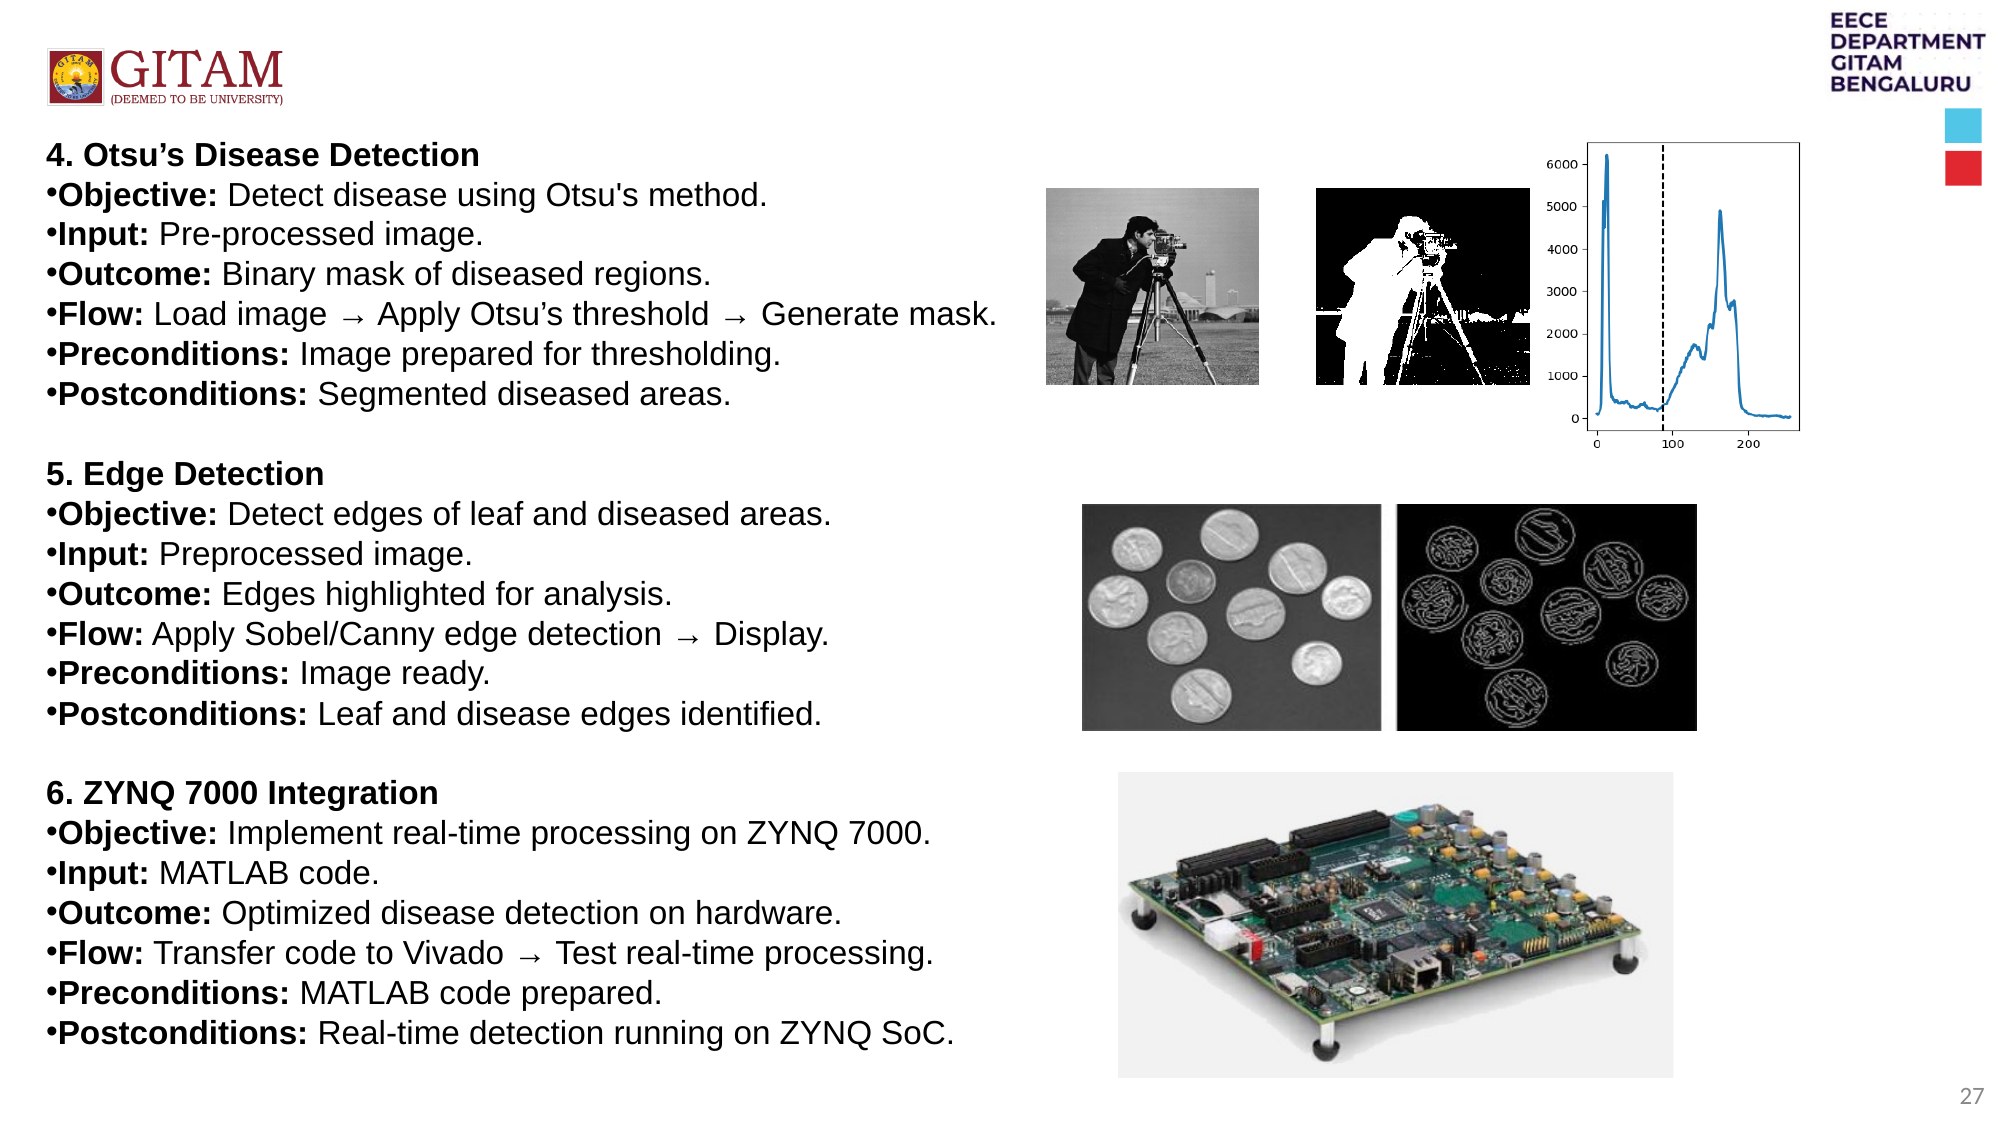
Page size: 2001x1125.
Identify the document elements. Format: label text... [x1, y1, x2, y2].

picture [43, 42, 290, 112]
picture [1082, 503, 1698, 731]
slide_number 27 [1550, 1065, 2000, 1125]
picture [1117, 771, 1674, 1078]
picture [1824, 1, 2000, 101]
text_box 4. Otsu’s Disease Detection Objective: Detect disease using Otsu's method. Input: Pre-processed image. Outcome: Binary mask of diseased regions. Flow: Load image → Apply Otsu’s threshold → Generate mask. Preconditions: Image prepared for thresholding. Postconditions: Segmented diseased areas. 5. Edge Detection Objective: Detect edges of leaf and diseased areas. Input: Preprocessed image. Outcome: Edges highlighted for analysis. Flow: Apply Sobel/Canny edge detection → Display. Preconditions: Image ready. Postconditions: Leaf and disease edges identified. 6. ZYNQ 7000 Integration Objective: Implement real-time processing on ZYNQ 7000. Input: MATLAB code. Outcome: Optimized disease detection on hardware. Flow: Transfer code to Vivado → Test real-time processing. Preconditions: MATLAB code prepared. Postconditions: Real-time detection running on ZYNQ SoC. [31, 125, 1863, 1104]
picture [999, 126, 1816, 463]
